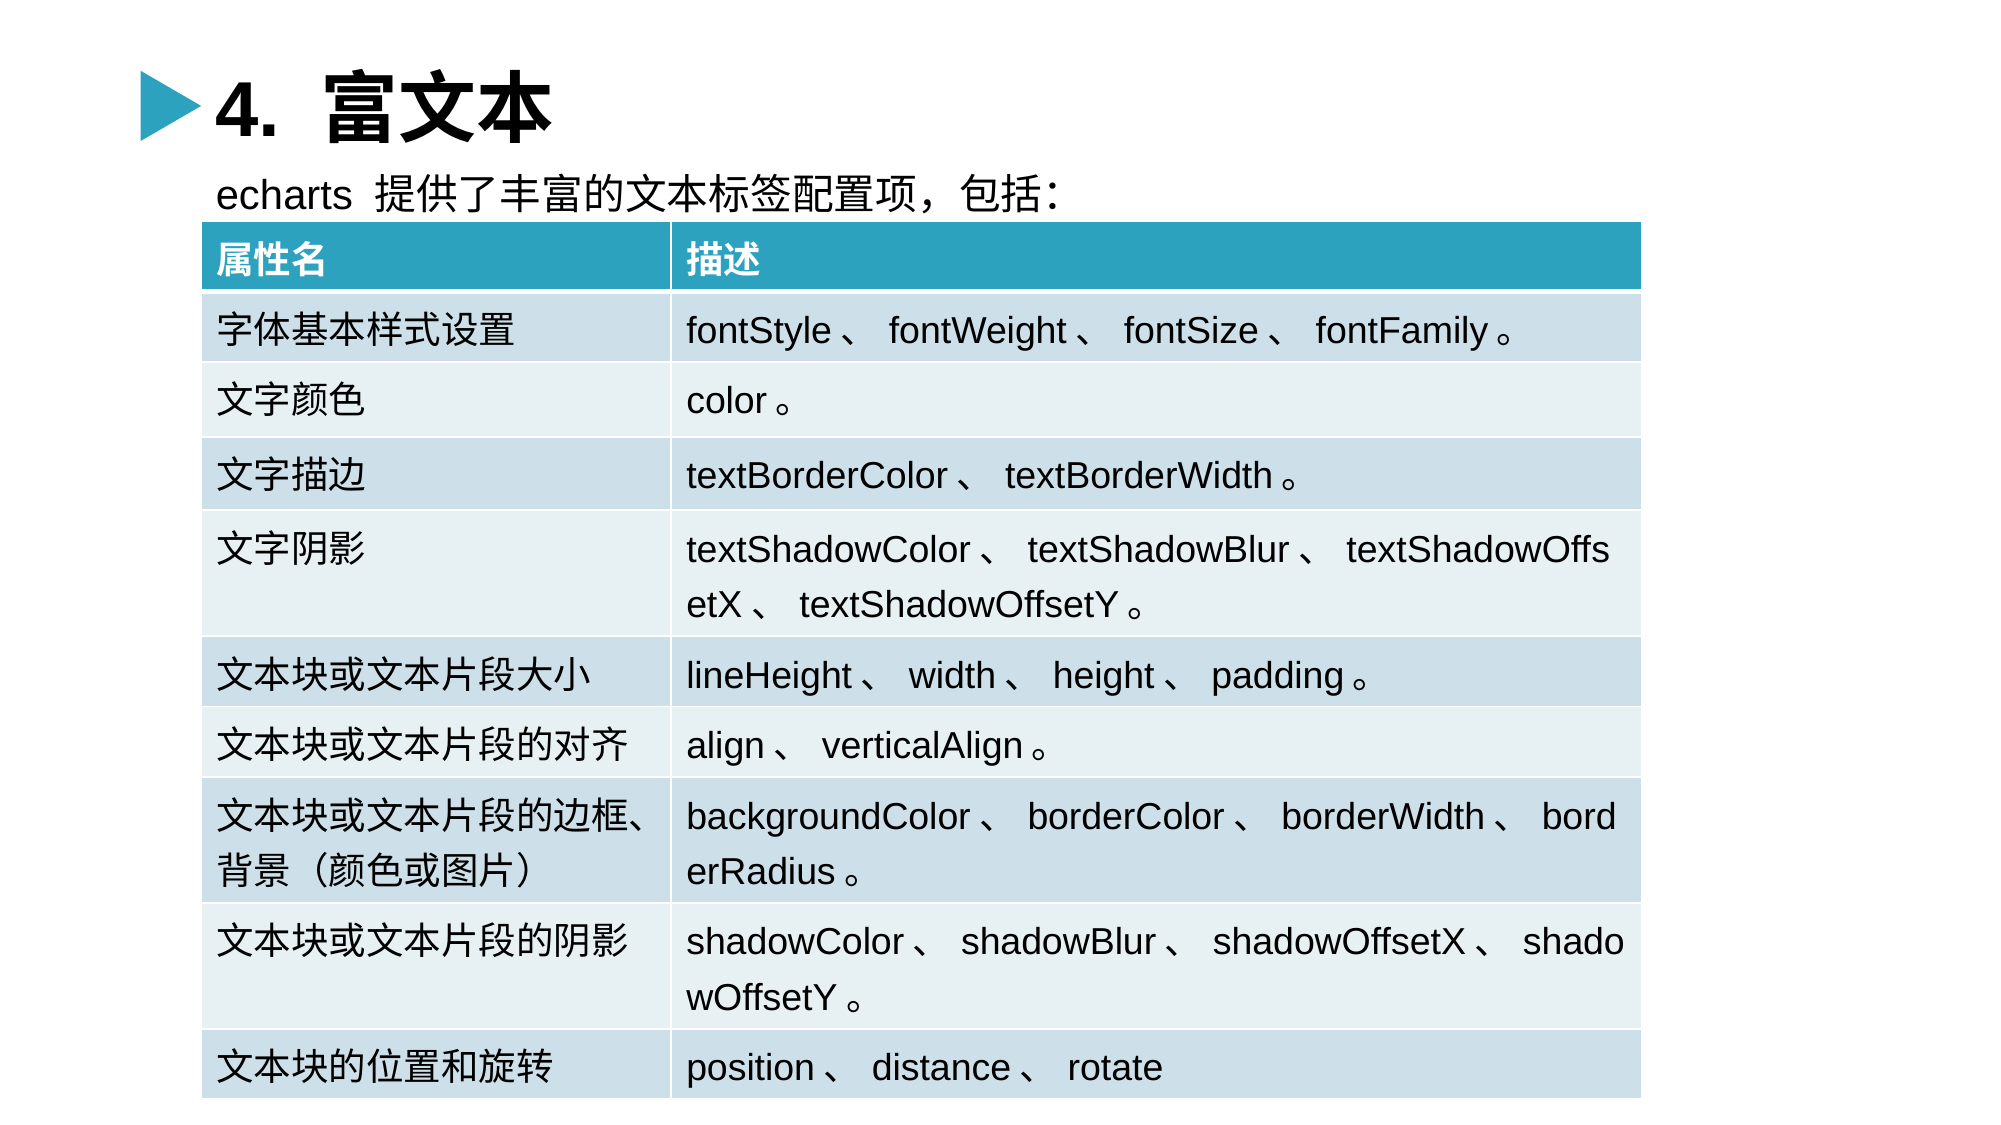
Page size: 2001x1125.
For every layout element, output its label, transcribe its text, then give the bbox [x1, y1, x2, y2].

table_cell 文本块或文本片段大小 [202, 637, 670, 706]
table_cell 文本块或文本片段的对齐 [202, 707, 670, 776]
table_cell shadowColor、shadowBlur、shadowOffsetX、shadowOffsetY。 [672, 904, 1641, 1028]
table_cell 文本块或文本片段的边框、背景（颜色或图片） [202, 778, 670, 902]
table_header 属性名 [202, 226, 670, 289]
table_header 描述 [672, 222, 1641, 289]
table_cell 文字描边 [202, 438, 670, 509]
table_cell 文本块的位置和旋转 [202, 1030, 670, 1098]
table_cell fontStyle、fontWeight、fontSize、fontFamily。 [672, 294, 1641, 361]
text_box 4. 富文本 [201, 51, 611, 160]
table_cell 文字颜色 [202, 363, 670, 436]
table_cell textShadowColor、textShadowBlur、textShadowOffsetX、textShadowOffsetY。 [672, 511, 1641, 635]
table_cell position、distance、rotate [672, 1030, 1641, 1098]
table_cell 文本块或文本片段的阴影 [202, 904, 670, 1028]
table_cell 文字阴影 [202, 511, 670, 635]
table_cell lineHeight、width、height、padding。 [672, 637, 1641, 706]
text_box echarts 提供了丰富的文本标签配置项，包括： [201, 160, 1202, 226]
text_box [139, 68, 204, 143]
table_cell 字体基本样式设置 [202, 294, 670, 361]
table_cell textBorderColor、textBorderWidth。 [672, 438, 1641, 509]
table_cell color。 [672, 363, 1641, 436]
table_cell backgroundColor、borderColor、borderWidth、borderRadius。 [672, 778, 1641, 902]
table_cell align、verticalAlign。 [672, 707, 1641, 776]
